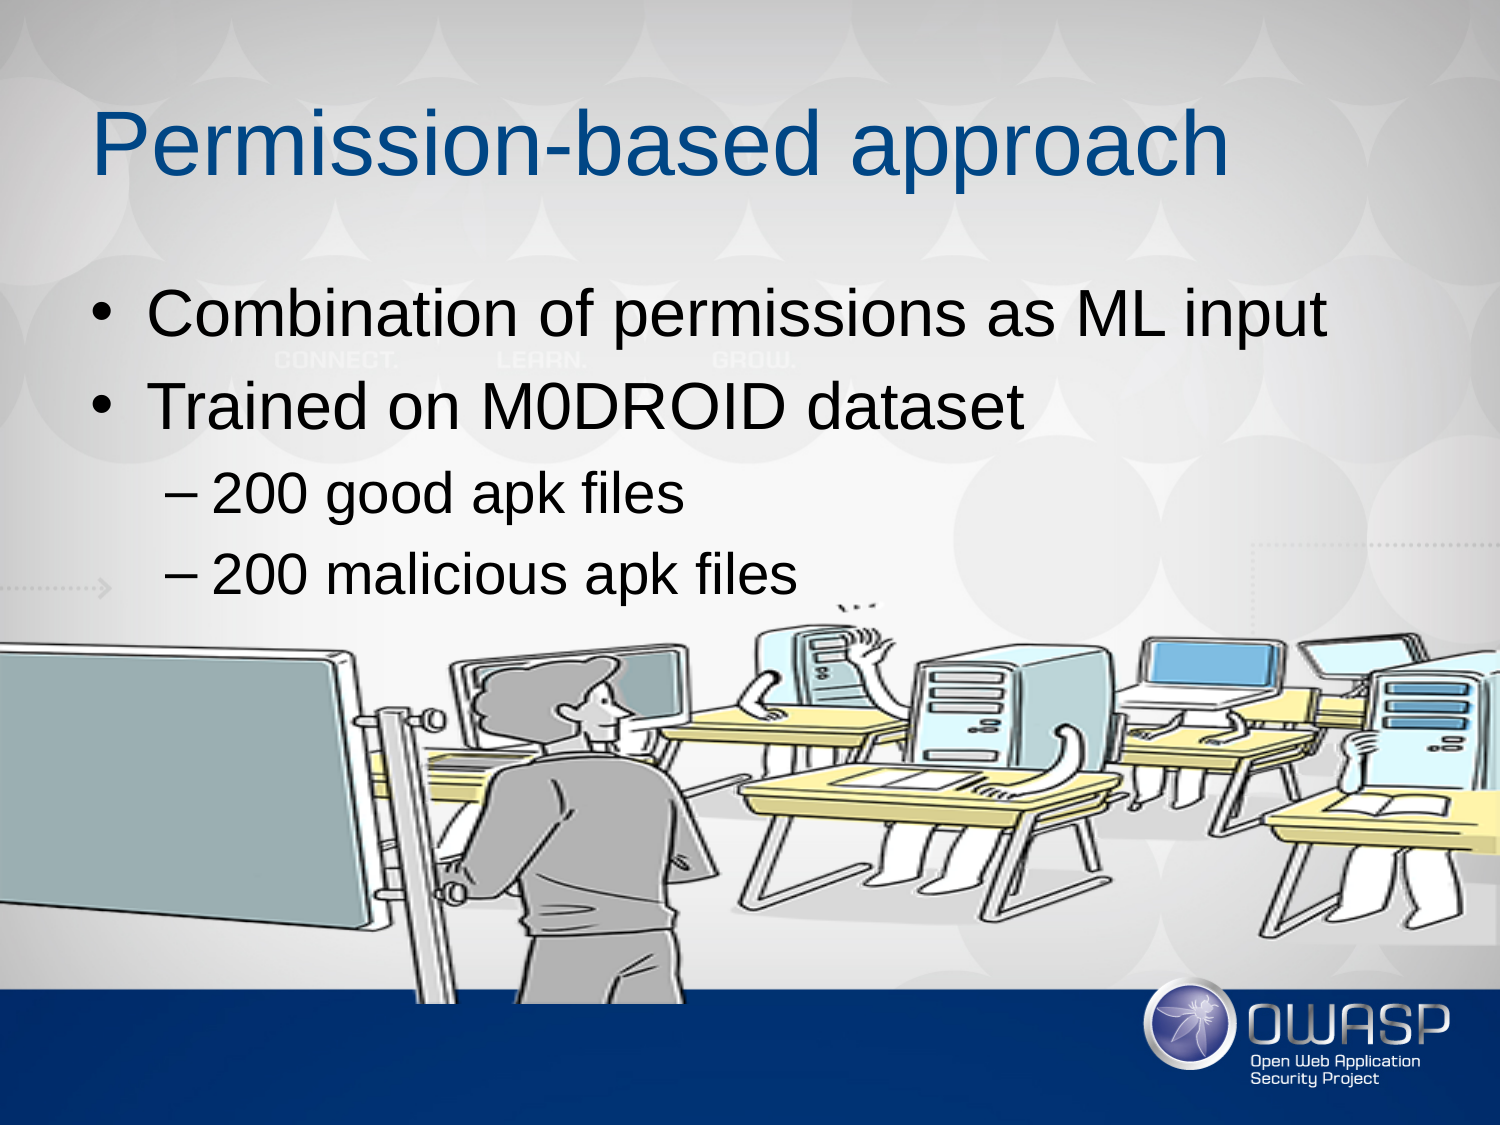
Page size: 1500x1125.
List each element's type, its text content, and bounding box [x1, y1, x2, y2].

list Combination of permissions as ML input Trained on M0DROID dataset 200 good apk files 200 malicious apk files [75, 262, 1425, 559]
title Permission-based approach [75, 45, 1425, 233]
picture [0, 0, 1500, 1125]
